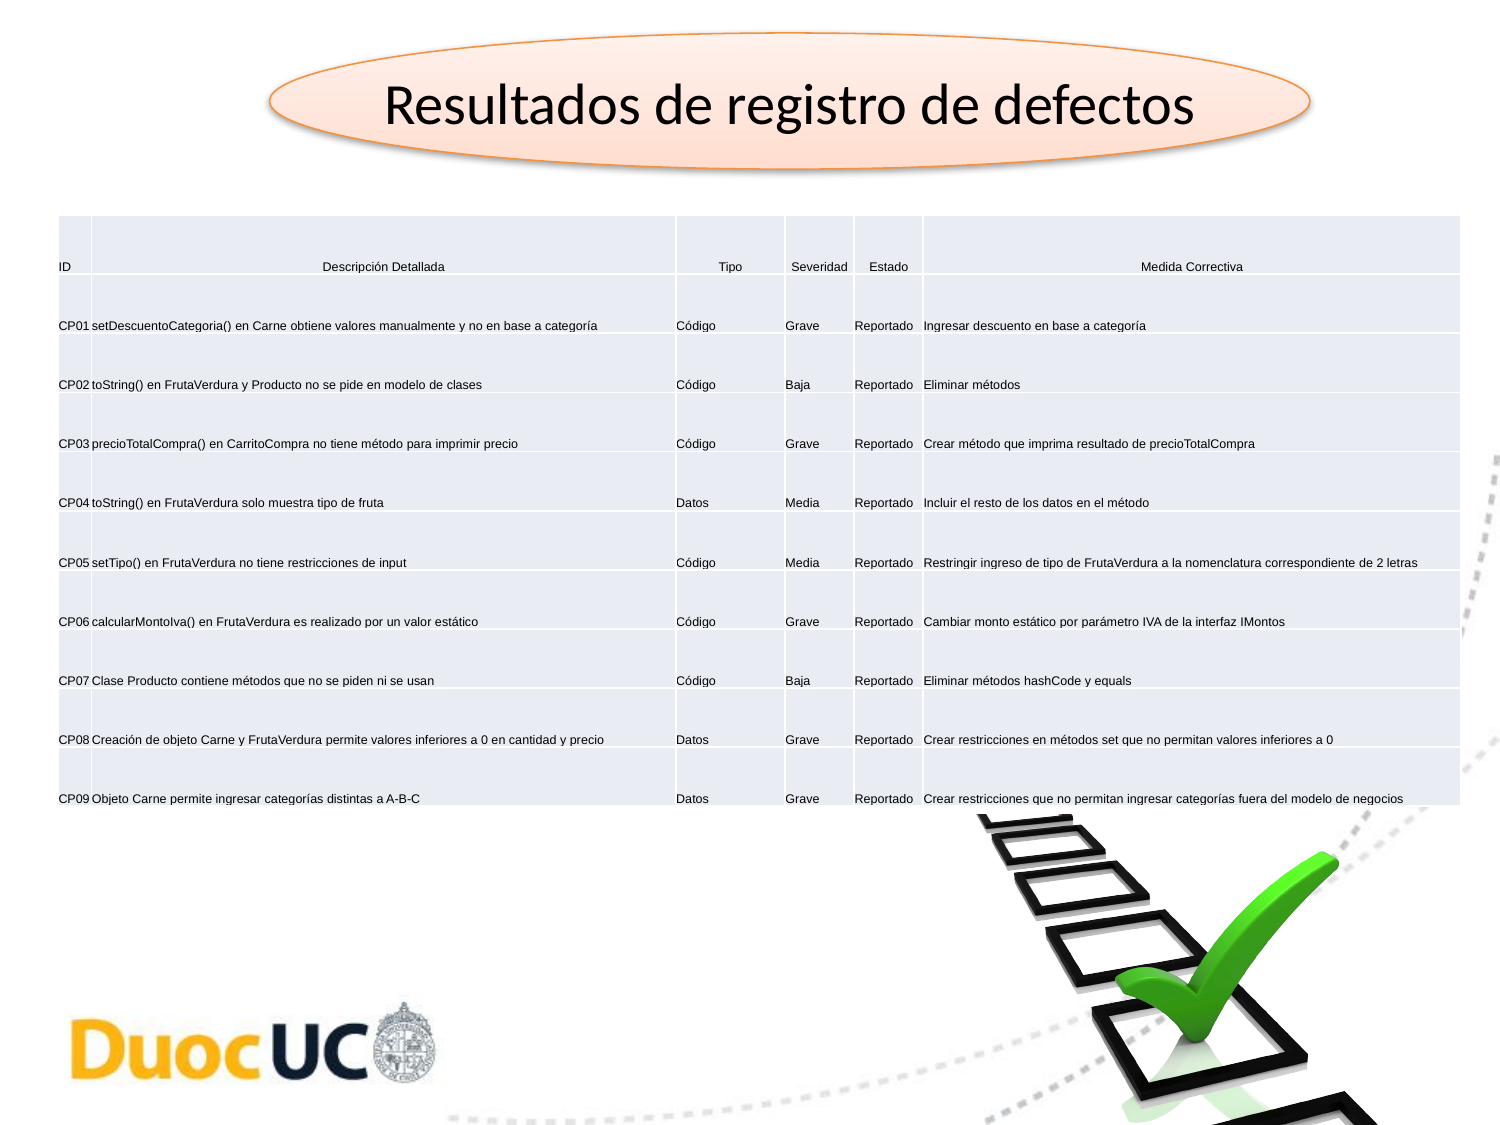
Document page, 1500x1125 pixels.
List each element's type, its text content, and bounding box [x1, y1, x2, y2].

table_cell Media [786, 452, 853, 510]
table_cell Reportado [855, 512, 922, 569]
table_header ID [59, 216, 91, 273]
table_cell Datos [677, 689, 784, 746]
table_cell CP03 [59, 393, 91, 451]
table_cell Código [677, 630, 784, 687]
table_cell Grave [786, 393, 853, 451]
table_cell calcularMontoIva() en FrutaVerdura es realizado por un valor estático [92, 571, 675, 628]
table_cell toString() en FrutaVerdura y Producto no se pide en modelo de clases [92, 334, 675, 392]
text_box [456, 32, 1123, 48]
table_cell Ingresar descuento en base a categoría [924, 275, 1460, 332]
table_header Descripción Detallada [92, 216, 675, 273]
table_cell Eliminar métodos hashCode y equals [924, 630, 1460, 687]
table_cell Crear método que imprima resultado de precioTotalCompra [924, 393, 1460, 451]
text_box [1238, 65, 1311, 137]
table_cell Cambiar monto estático por parámetro IVA de la interfaz IMontos [924, 571, 1460, 628]
table_cell Código [677, 393, 784, 451]
table_cell Grave [786, 689, 853, 746]
table_cell CP06 [59, 571, 91, 628]
text_box [268, 65, 341, 137]
table_cell Grave [786, 748, 853, 805]
table_cell CP05 [59, 512, 91, 569]
table_cell setDescuentoCategoria() en Carne obtiene valores manualmente y no en base a categoría [92, 275, 675, 332]
text_box [381, 144, 1198, 170]
table_header Medida Correctiva [924, 216, 1460, 273]
table_cell toString() en FrutaVerdura solo muestra tipo de fruta [92, 452, 675, 510]
table_cell Eliminar métodos [924, 334, 1460, 392]
table_cell CP01 [59, 275, 91, 332]
picture [0, 0, 1500, 1125]
table_cell Reportado [855, 334, 922, 392]
table_header Tipo [677, 216, 784, 273]
table_cell CP07 [59, 630, 91, 687]
table_cell Objeto Carne permite ingresar categorías distintas a A-B-C [92, 748, 675, 805]
table_cell Baja [786, 334, 853, 392]
table_cell Crear restricciones que no permitan ingresar categorías fuera del modelo de negocios [924, 748, 1460, 805]
table_cell Crear restricciones en métodos set que no permitan valores inferiores a 0 [924, 689, 1460, 746]
table_cell Código [677, 571, 784, 628]
table_cell Incluir el resto de los datos en el método [924, 452, 1460, 510]
text_box Resultados de registro de defectos [341, 48, 1238, 144]
table_cell Reportado [855, 571, 922, 628]
table_cell CP08 [59, 689, 91, 746]
table_cell Código [677, 334, 784, 392]
table_cell CP09 [59, 748, 91, 805]
table_cell Código [677, 512, 784, 569]
table_cell precioTotalCompra() en CarritoCompra no tiene método para imprimir precio [92, 393, 675, 451]
table_cell Grave [786, 571, 853, 628]
table_cell Clase Producto contiene métodos que no se piden ni se usan [92, 630, 675, 687]
table_cell Restringir ingreso de tipo de FrutaVerdura a la nomenclatura correspondiente de 2 letras [924, 512, 1460, 569]
table_cell setTipo() en FrutaVerdura no tiene restricciones de input [92, 512, 675, 569]
table_cell Grave [786, 275, 853, 332]
table_cell Reportado [855, 689, 922, 746]
table_cell CP02 [59, 334, 91, 392]
table_header Estado [855, 216, 922, 273]
table_header Severidad [786, 216, 853, 273]
table_cell CP04 [59, 452, 91, 510]
table_cell Reportado [855, 452, 922, 510]
table_cell Datos [677, 452, 784, 510]
table_cell Baja [786, 630, 853, 687]
table_cell Creación de objeto Carne y FrutaVerdura permite valores inferiores a 0 en cantidad y precio [92, 689, 675, 746]
table_cell Media [786, 512, 853, 569]
table_cell Reportado [855, 630, 922, 687]
table_cell Reportado [855, 393, 922, 451]
table_cell Reportado [855, 748, 922, 805]
table_cell Reportado [855, 275, 922, 332]
table_cell Datos [677, 748, 784, 805]
table_cell Código [677, 275, 784, 332]
